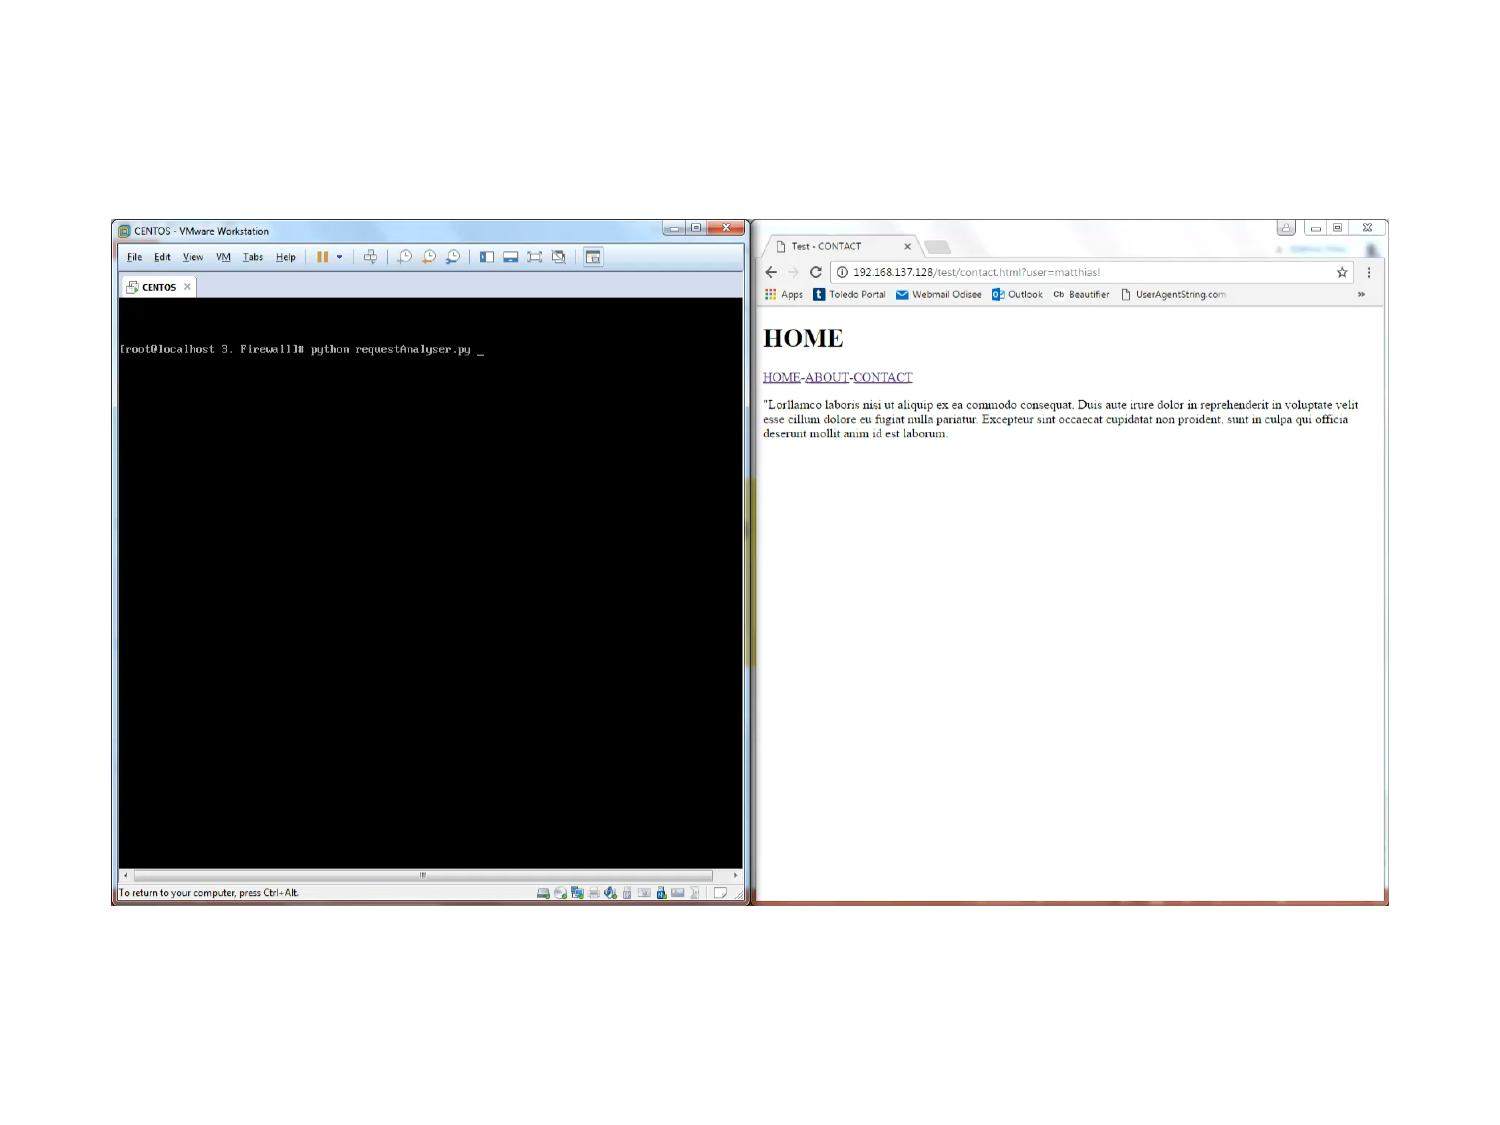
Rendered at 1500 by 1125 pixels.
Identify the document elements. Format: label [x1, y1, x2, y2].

text_box [109, 218, 1390, 907]
